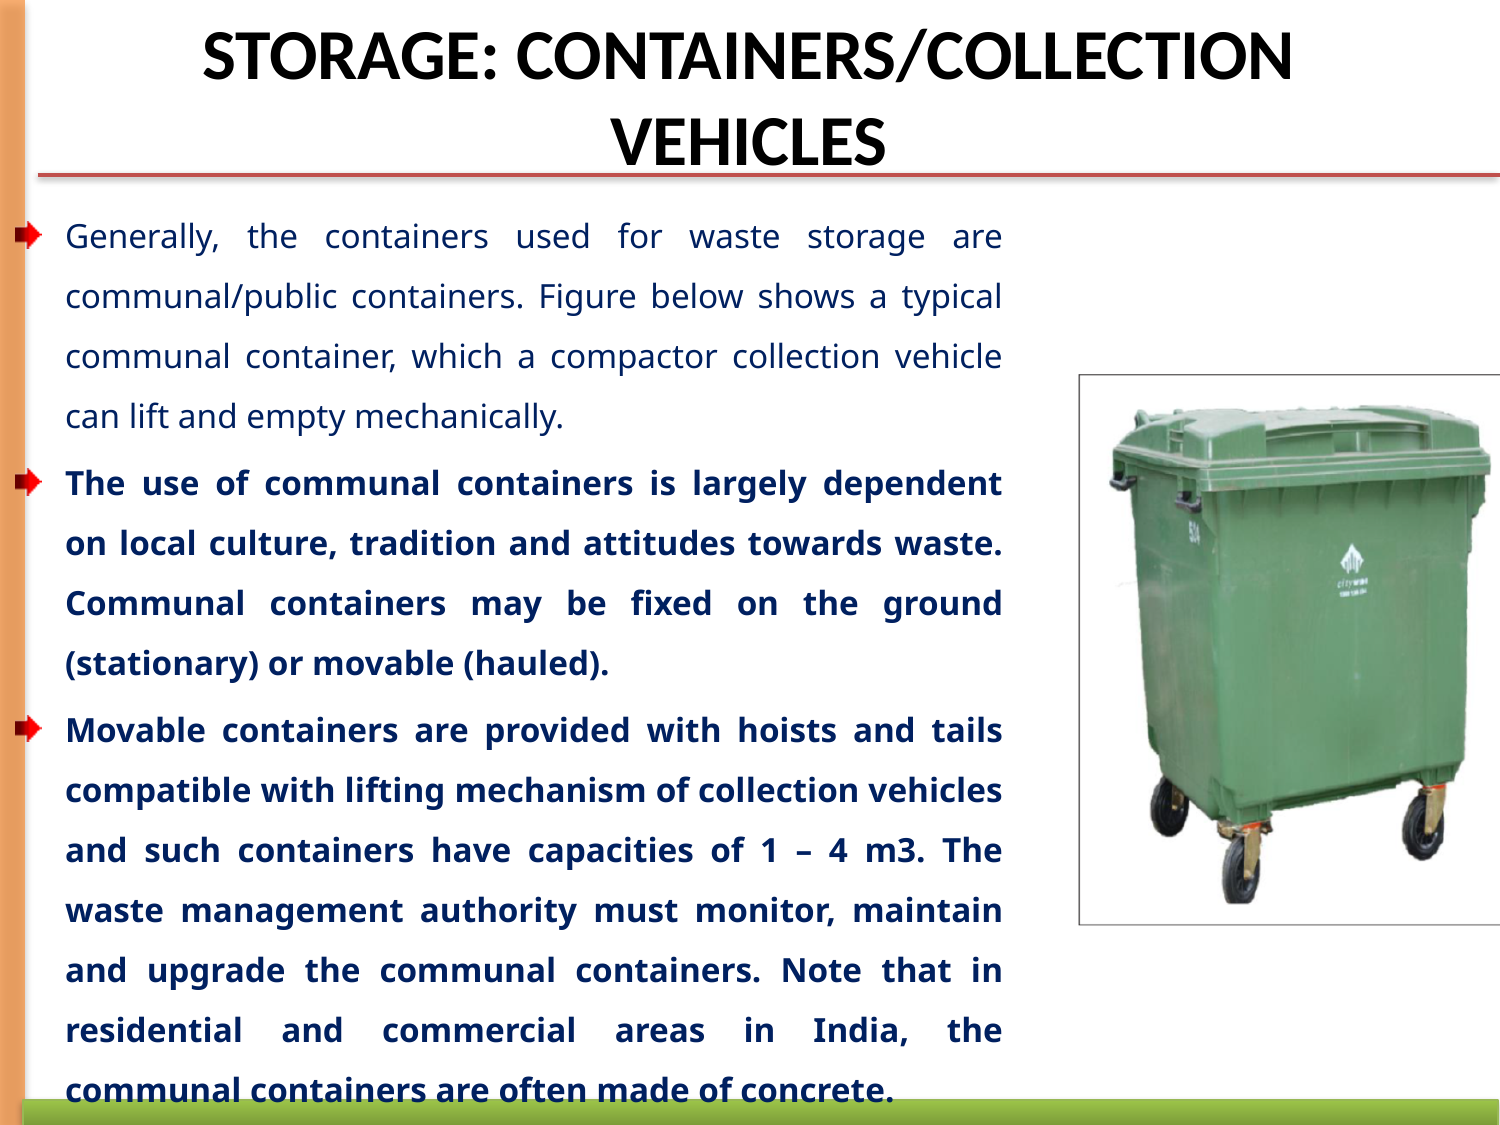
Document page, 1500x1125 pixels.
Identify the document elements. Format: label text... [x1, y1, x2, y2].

list Generally, the containers used for waste storage are communal/public containers. Figure below shows a typical communal container, which a compactor collection vehicle can lift and empty mechanically. The use of communal containers is largely dependent on local culture, tradition and attitudes towards waste. Communal containers may be fixed on the ground (stationary) or movable (hauled). Movable containers are provided with hoists and tails compatible with lifting mechanism of collection vehicles and such containers have capacities of 1 – 4 m3. The waste management authority must monitor, maintain and upgrade the communal containers. Note that in residential and commercial areas in India, the communal containers are often made of concrete. [0, 187, 1020, 1125]
picture [15, 221, 42, 249]
picture [15, 468, 42, 496]
title STORAGE: CONTAINERS/COLLECTION VEHICLES [82, 0, 1432, 188]
picture [15, 715, 42, 742]
picture [1077, 374, 1500, 927]
